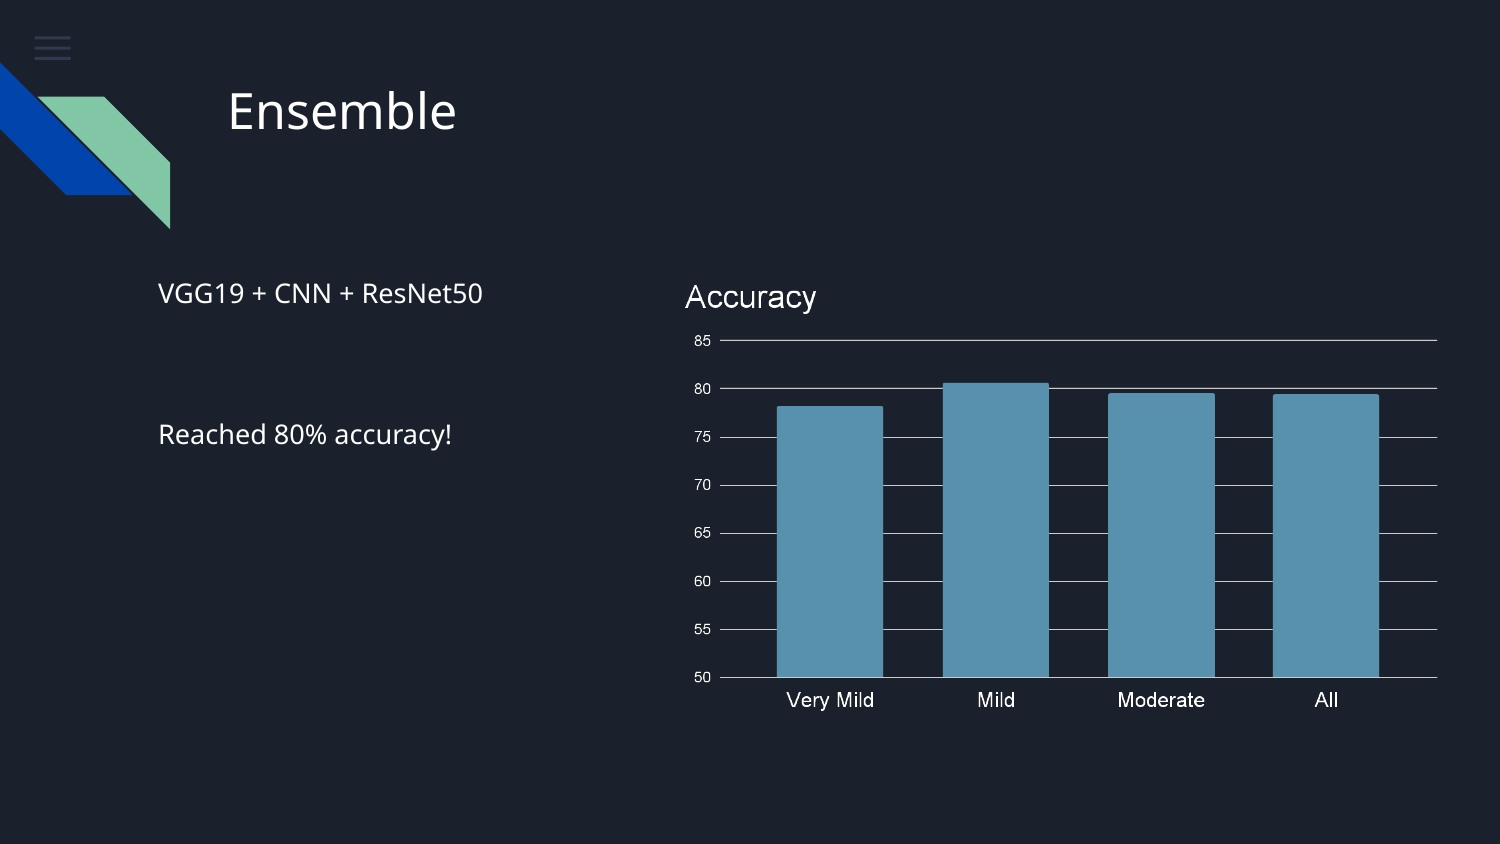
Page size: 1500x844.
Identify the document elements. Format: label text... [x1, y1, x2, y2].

list VGG19 + CNN + ResNet50 Reached 80% accuracy! [143, 256, 656, 735]
picture [659, 254, 1463, 736]
title Ensemble [212, 64, 1368, 215]
